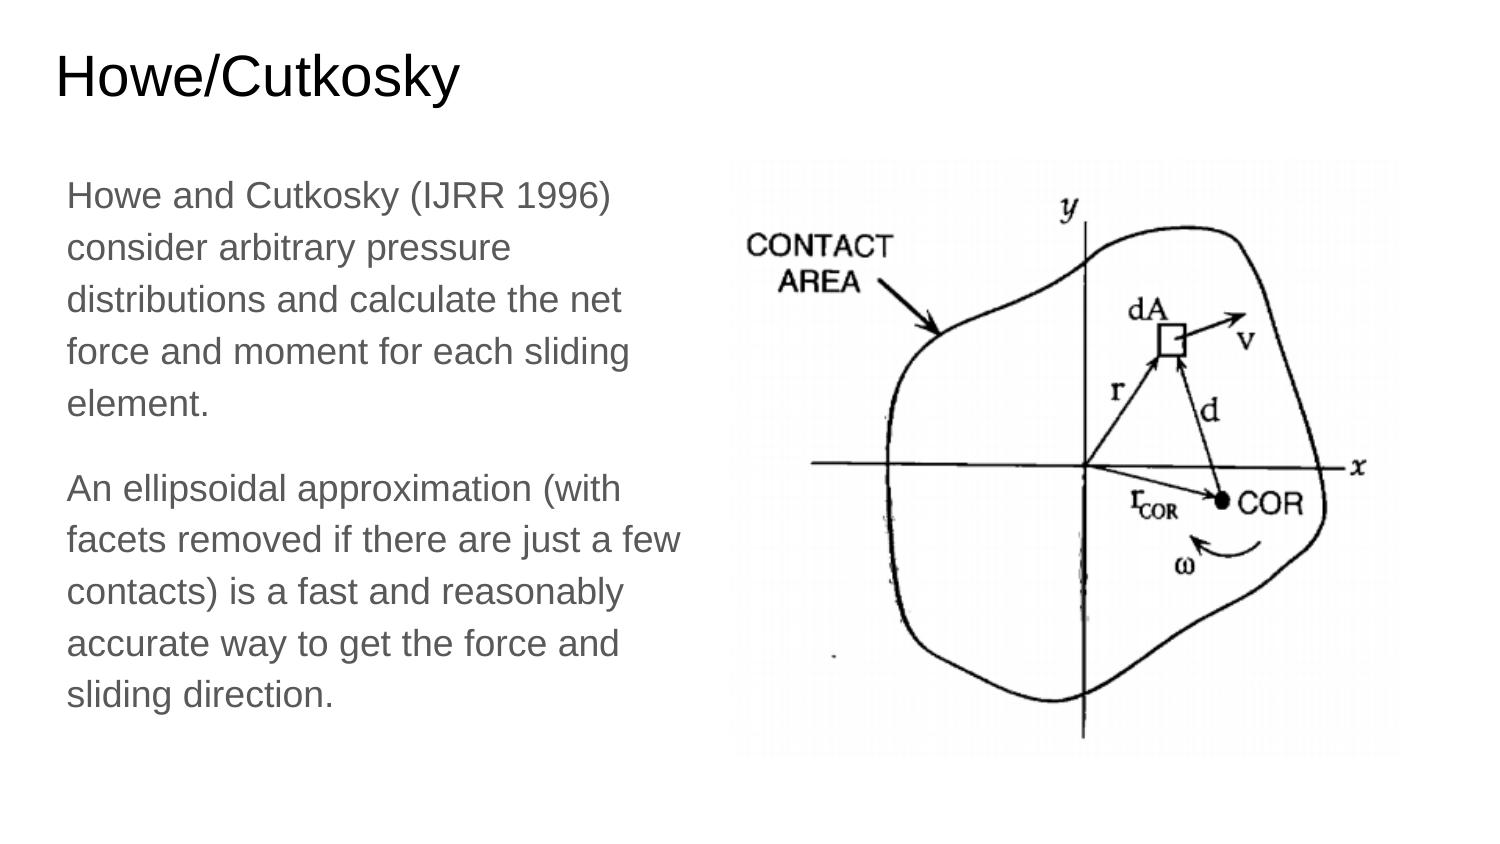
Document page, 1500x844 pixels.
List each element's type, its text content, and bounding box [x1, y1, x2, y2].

title Howe/Cutkosky [40, 23, 1439, 118]
picture [729, 156, 1401, 759]
list Howe and Cutkosky (IJRR 1996) consider arbitrary pressure distributions and calculate the net force and moment for each sliding element. An ellipsoidal approximation (with facets removed if there are just a few contacts) is a fast and reasonably accurate way to get the force and sliding direction. [51, 149, 722, 747]
